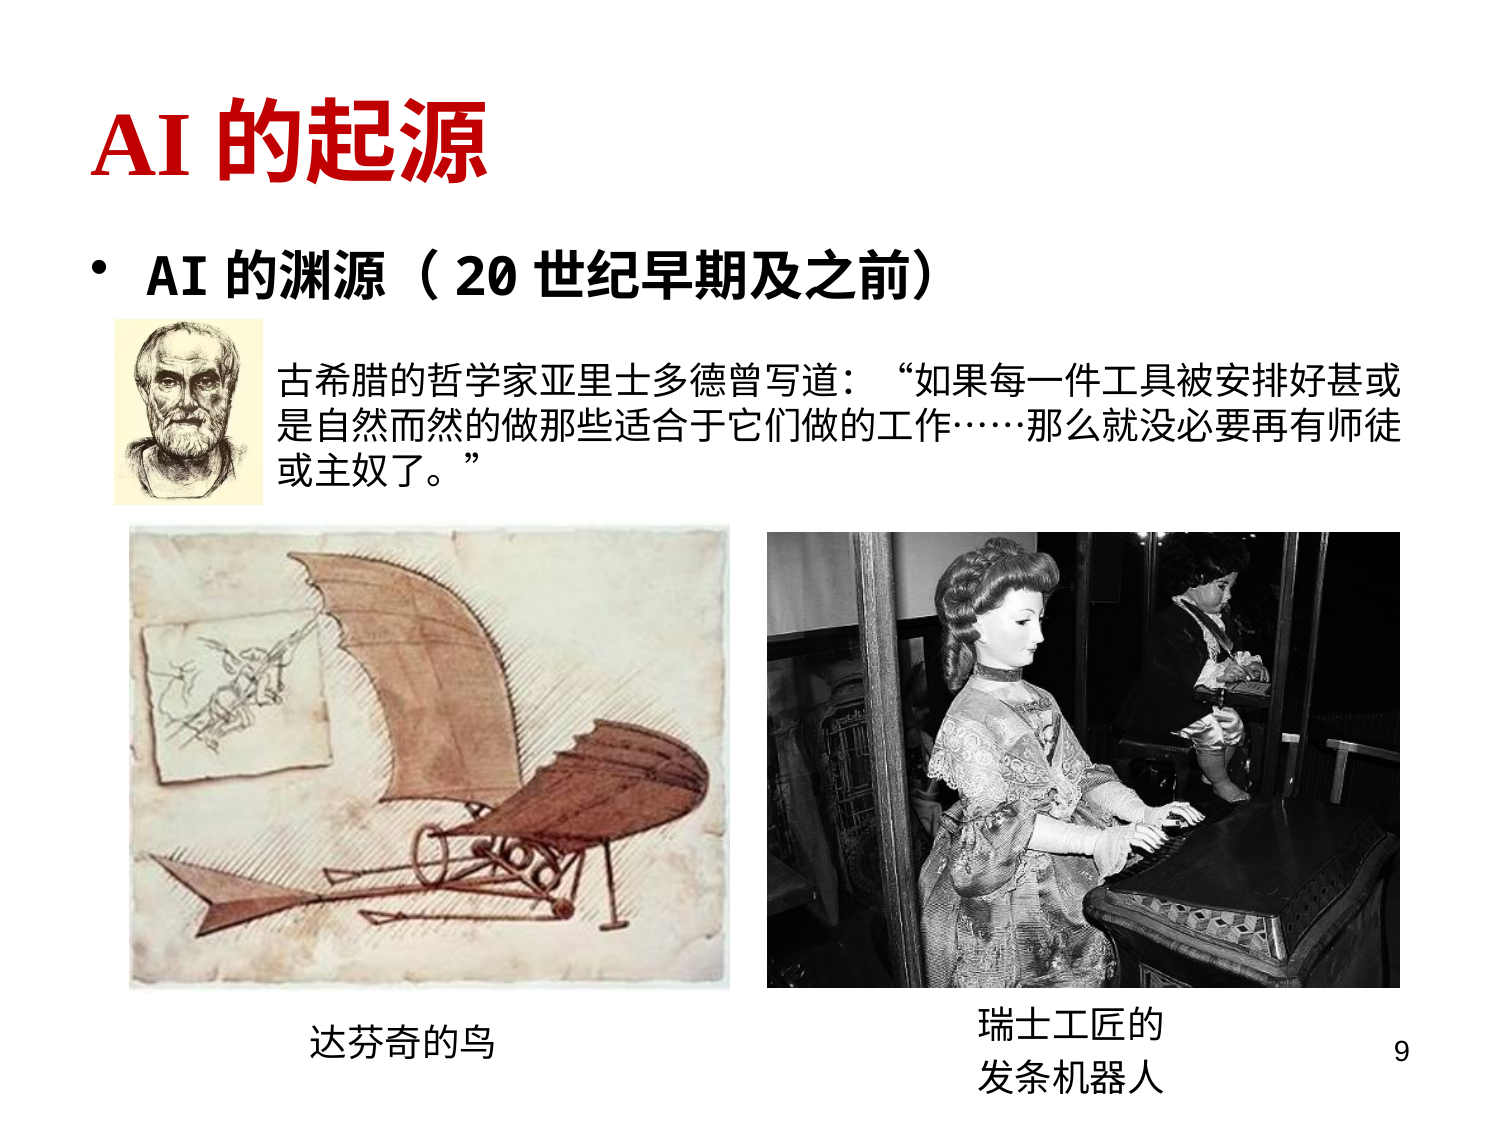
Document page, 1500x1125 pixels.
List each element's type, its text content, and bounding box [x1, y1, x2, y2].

list AI的渊源（20世纪早期及之前） [75, 233, 1425, 976]
text_box 古希腊的哲学家亚里士多德曾写道：“如果每一件工具被安排好甚或是自然而然的做那些适合于它们做的工作……那么就没必要再有师徒或主奴了。” [268, 349, 1426, 500]
text_box 达芬奇的鸟 [295, 1011, 573, 1072]
picture [767, 532, 1400, 988]
text_box 瑞士工匠的 发条机器人 [962, 997, 1329, 1106]
slide_number 9 [1329, 1024, 1425, 1103]
picture [114, 319, 263, 506]
title AI的起源 [75, 45, 1425, 233]
picture [129, 520, 731, 994]
